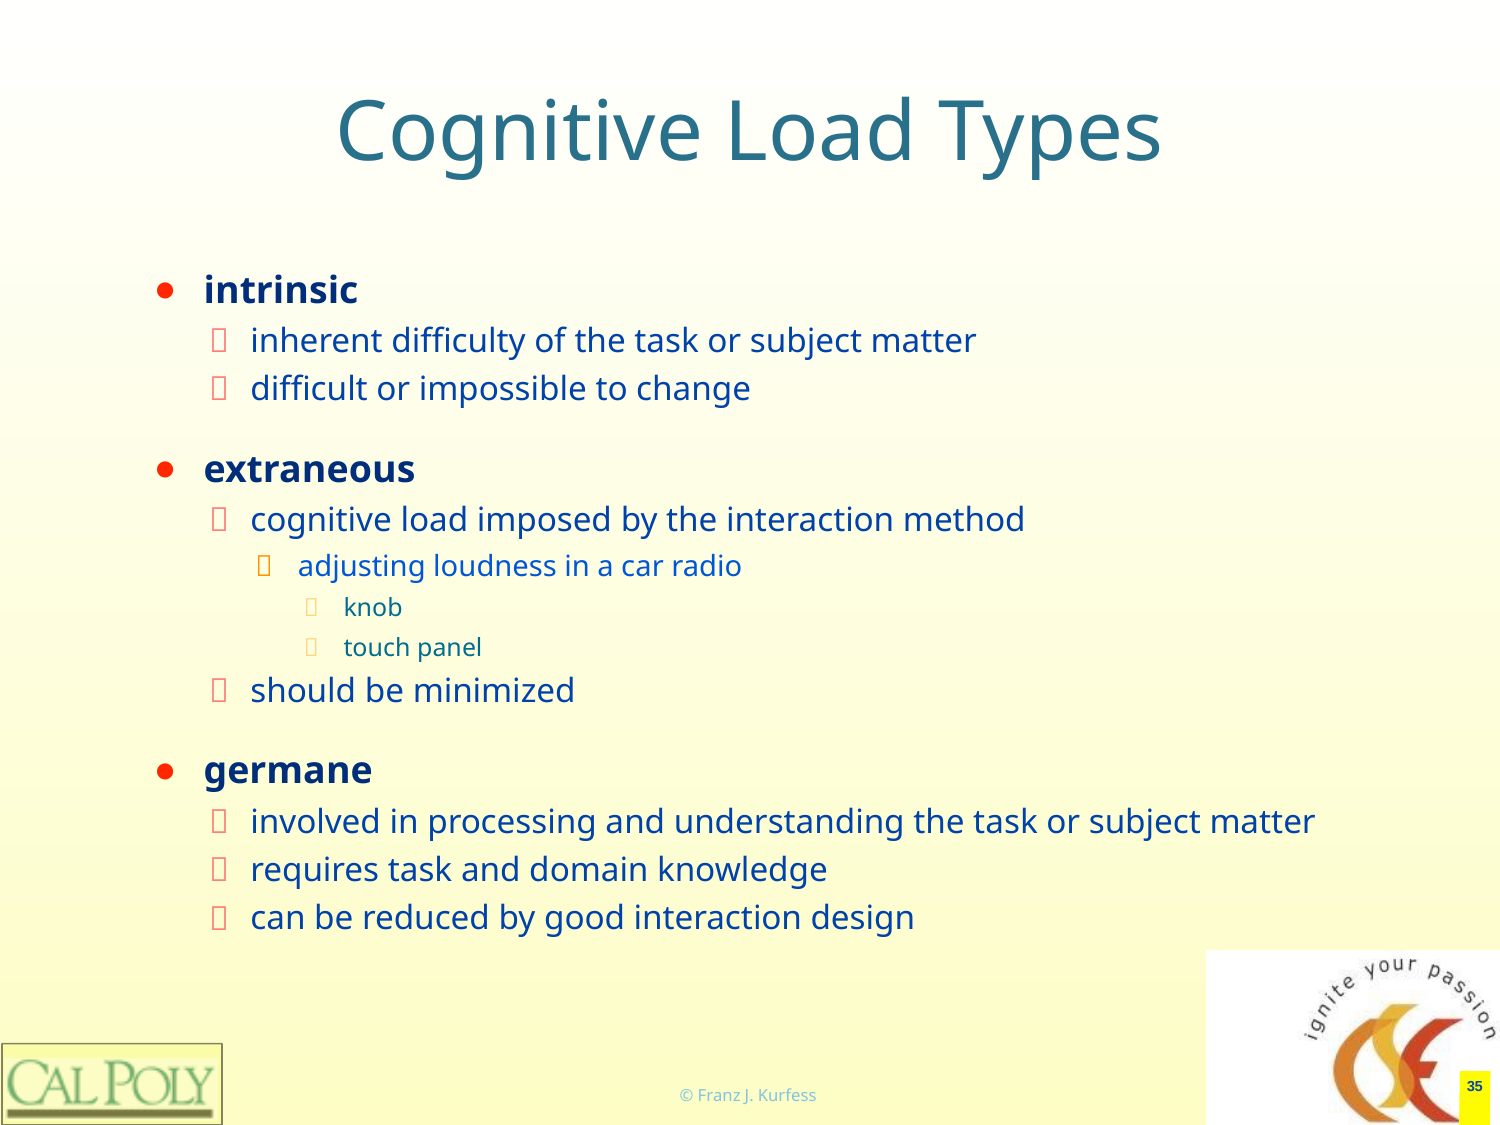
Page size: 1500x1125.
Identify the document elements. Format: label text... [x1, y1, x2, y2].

title Cognitive Load Types [90, 0, 1410, 255]
list intrinsic inherent difficulty of the task or subject matter difficult or impossible to change extraneous cognitive load imposed by the interaction method adjusting loudness in a car radio knob touch panel should be minimized germane involved in processing and understanding the task or subject matter requires task and domain knowledge can be reduced by good interaction design [90, 264, 1410, 1048]
slide_number ‹#› [1459, 1070, 1491, 1125]
picture [1206, 950, 1500, 1125]
